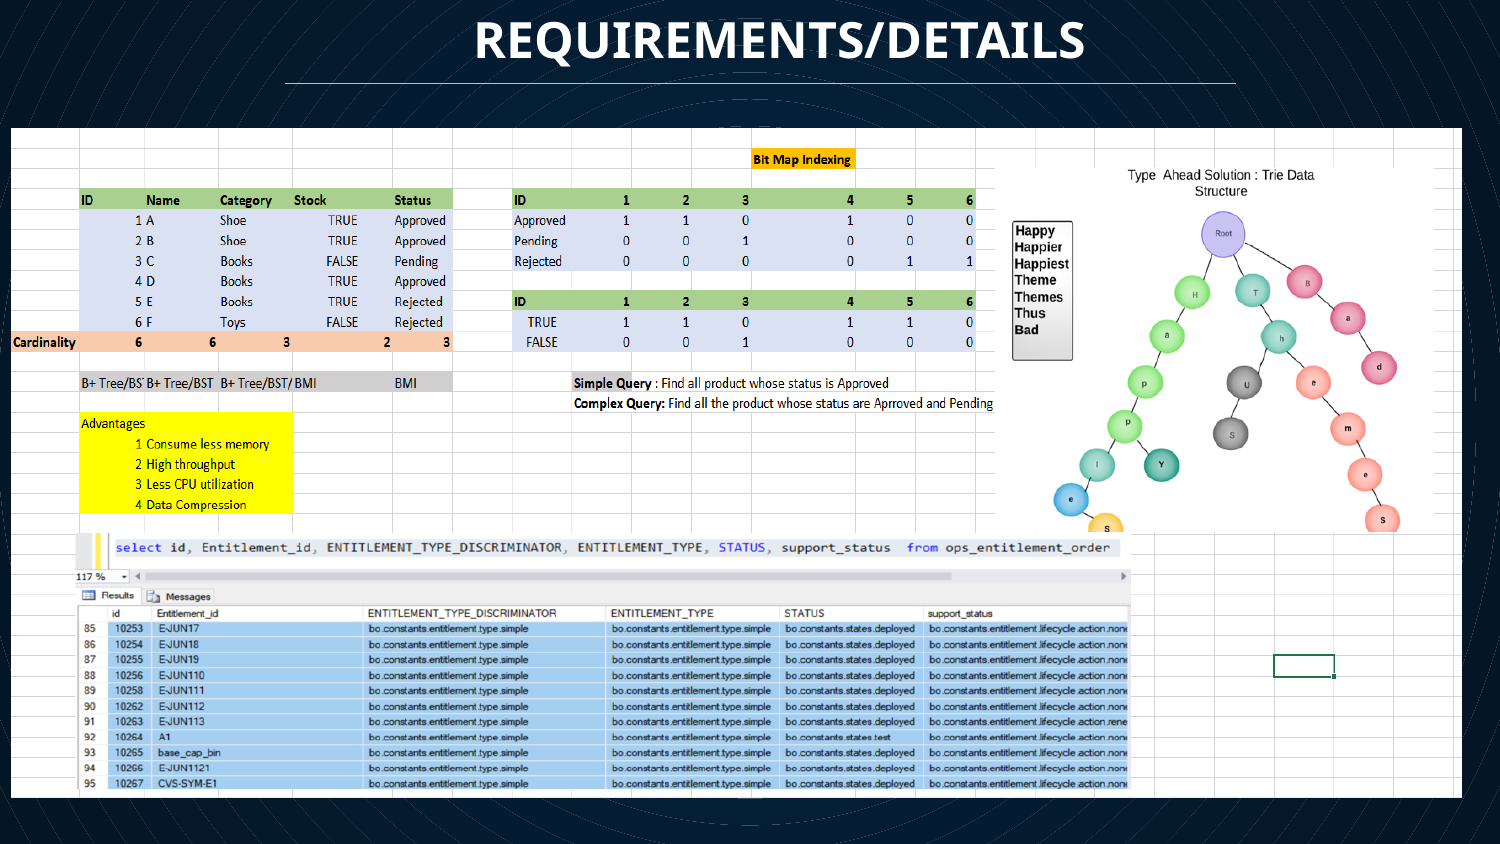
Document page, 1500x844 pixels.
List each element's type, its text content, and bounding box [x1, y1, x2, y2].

picture [10, 128, 1462, 798]
text_box REQUIREMENTS/DETAILS [458, 1, 1130, 76]
